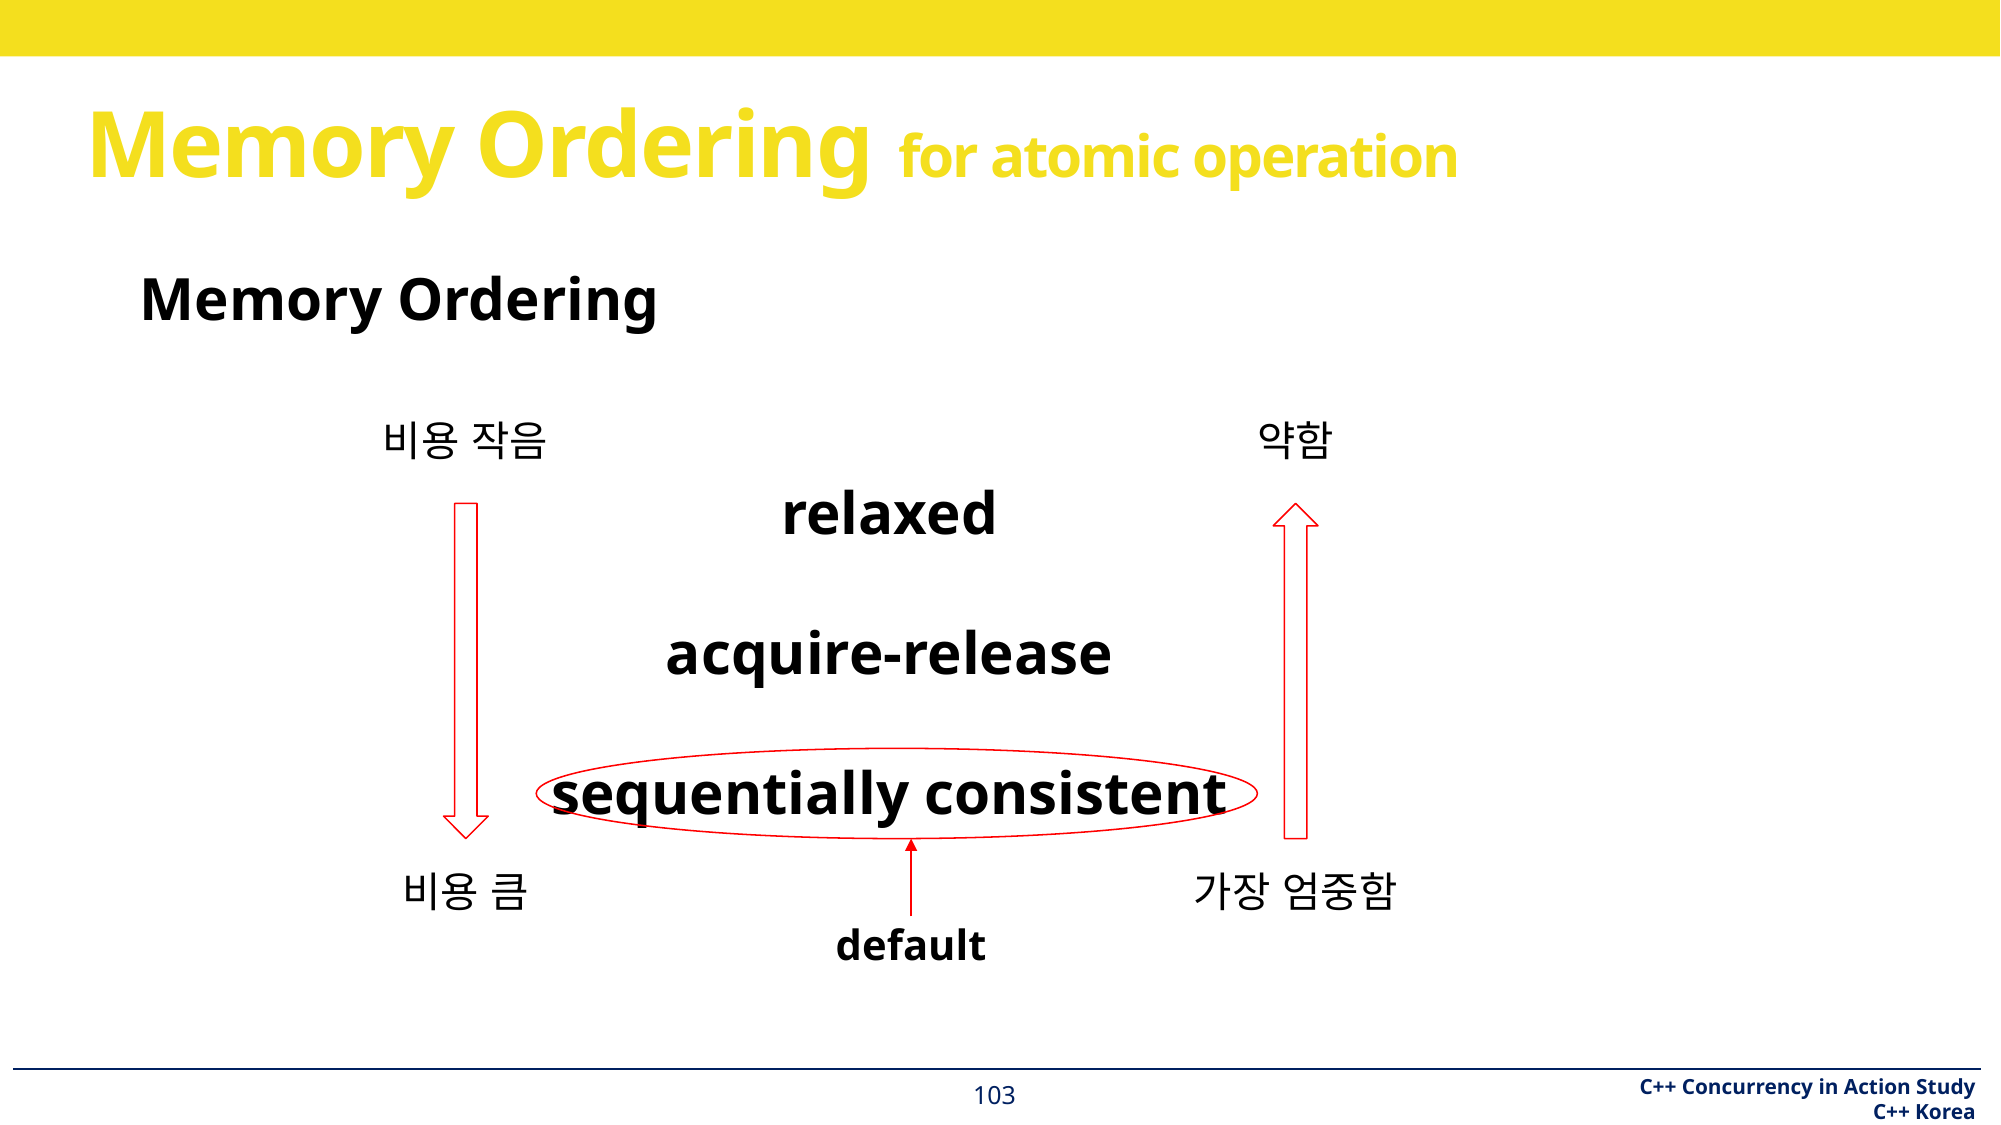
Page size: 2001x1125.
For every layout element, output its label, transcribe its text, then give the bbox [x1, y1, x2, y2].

title Memory Ordering for atomic operation [85, 98, 1915, 198]
text_box 가장 엄중함 [1258, 865, 1398, 917]
text_box [1272, 502, 1319, 840]
text_box 약함 [1256, 414, 1335, 465]
text_box 비용 큼 [402, 865, 530, 917]
text_box Memory Ordering [139, 261, 675, 332]
slide_number 103 [911, 1071, 1078, 1118]
text_box 비용 작음 [382, 414, 549, 465]
text_box relaxed acquire-release sequentially consistent [465, 475, 1239, 896]
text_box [535, 748, 1258, 970]
text_box [442, 502, 465, 839]
